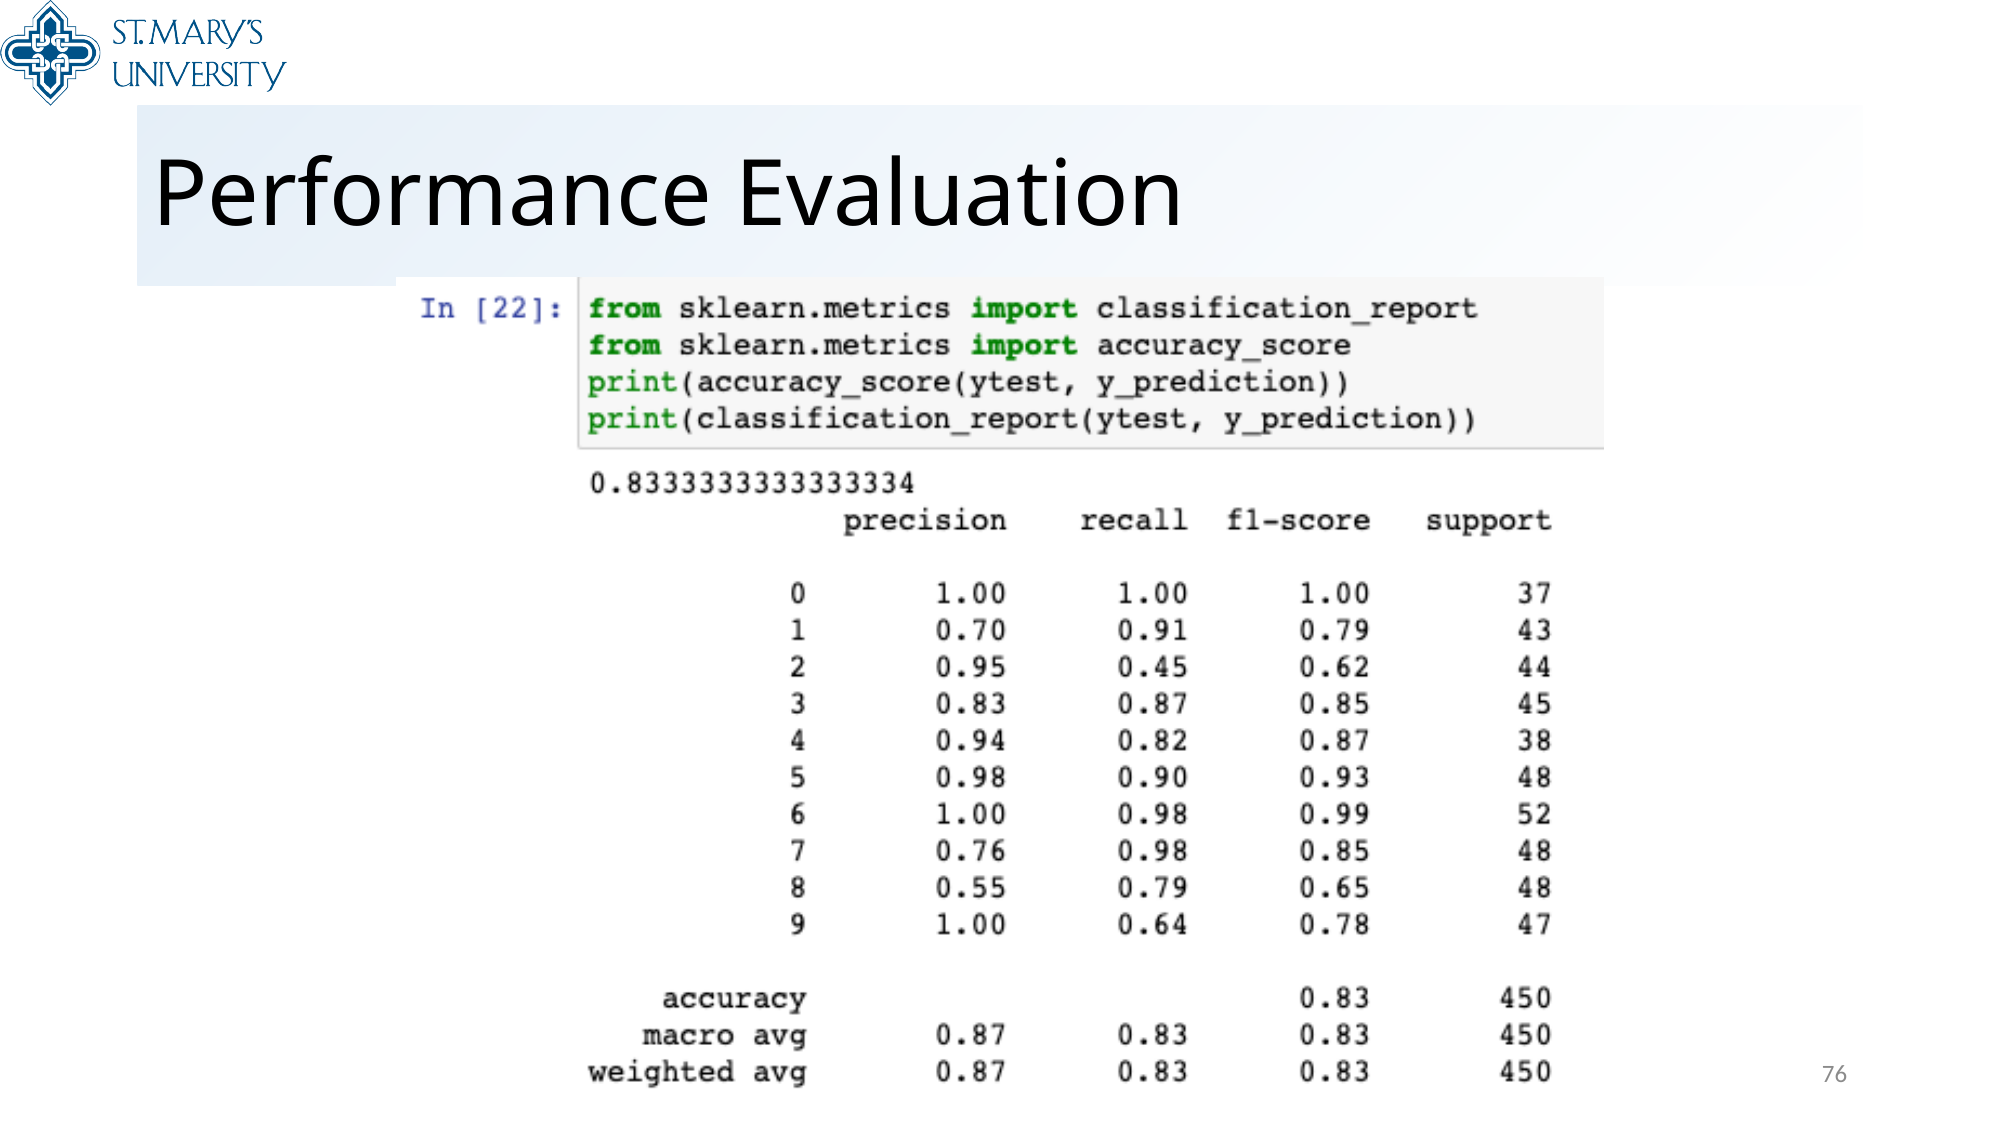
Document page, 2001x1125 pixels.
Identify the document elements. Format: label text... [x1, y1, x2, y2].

picture [0, 0, 287, 106]
slide_number 76 [1604, 1042, 1863, 1103]
title Performance Evaluation [137, 105, 1863, 286]
picture [396, 277, 1604, 1125]
